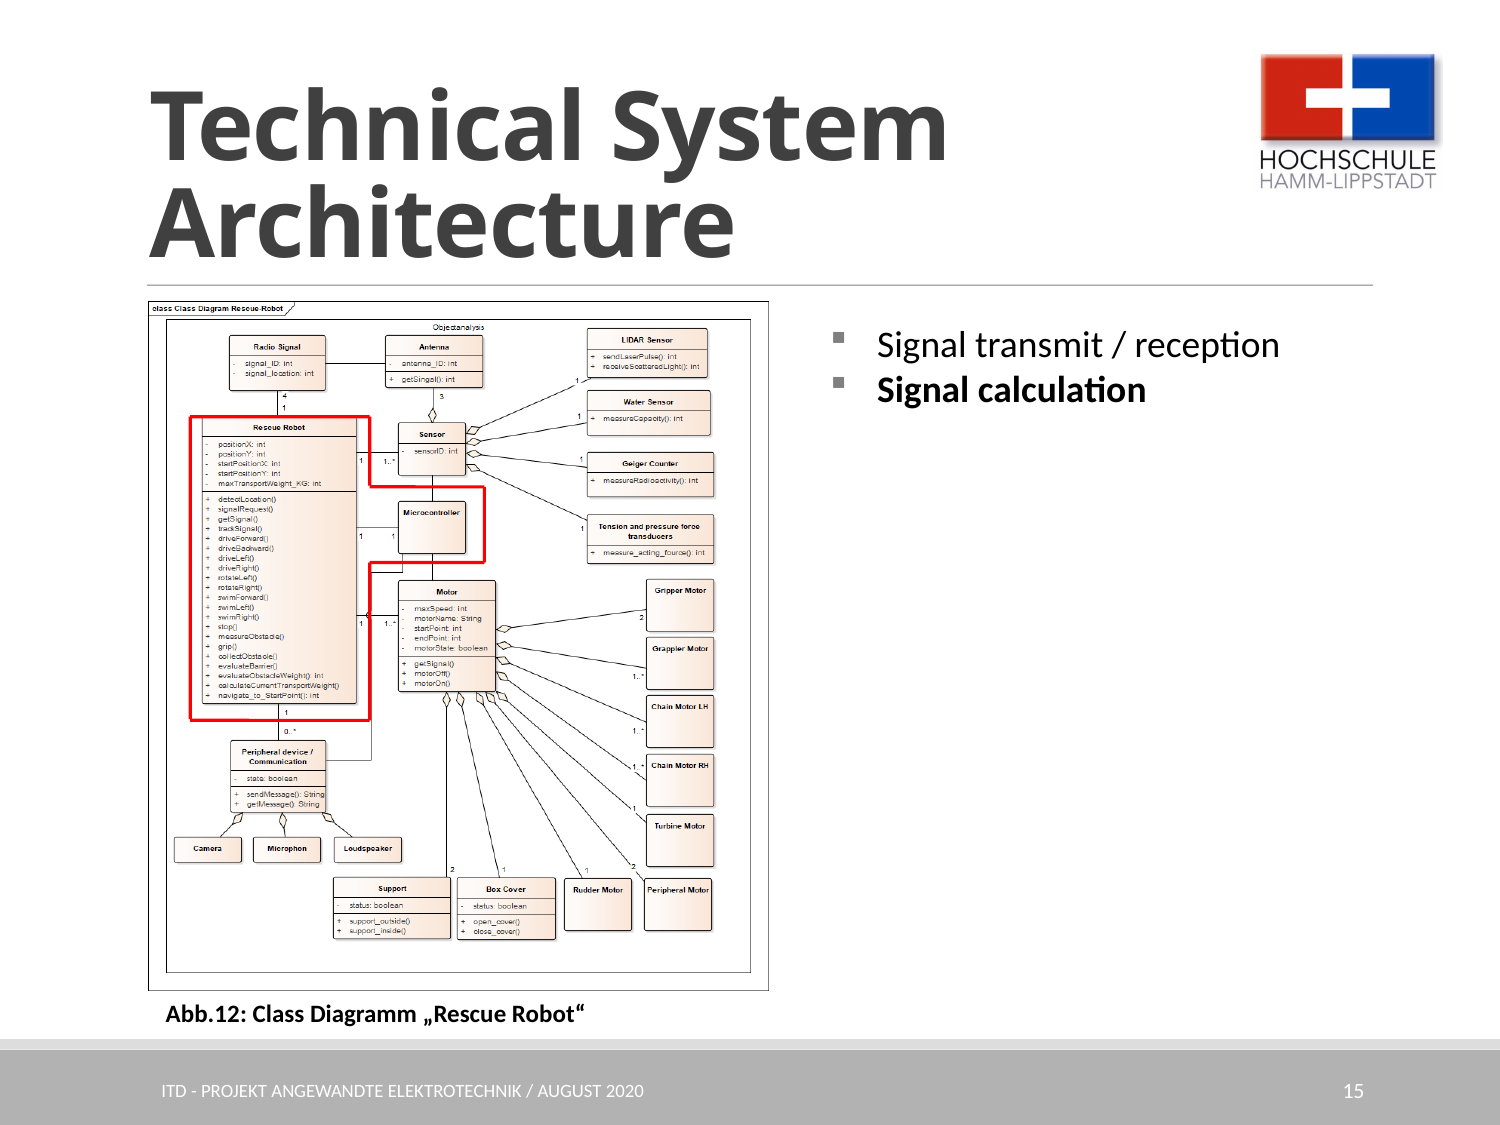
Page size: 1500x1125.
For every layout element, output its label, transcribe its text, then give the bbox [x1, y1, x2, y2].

picture [1373, 50, 1443, 192]
text_box 15 [1218, 1059, 1380, 1120]
text_box ITD - Projekt angewandte Elektrotechnik / August 2020 [105, 1059, 700, 1120]
text_box Technical System Architecture [134, 47, 1373, 285]
picture [147, 300, 769, 991]
text_box Abb.12: Class Diagramm „Rescue Robot“ [150, 999, 602, 1036]
text_box Signal transmit / reception Signal calculation [815, 312, 1296, 418]
